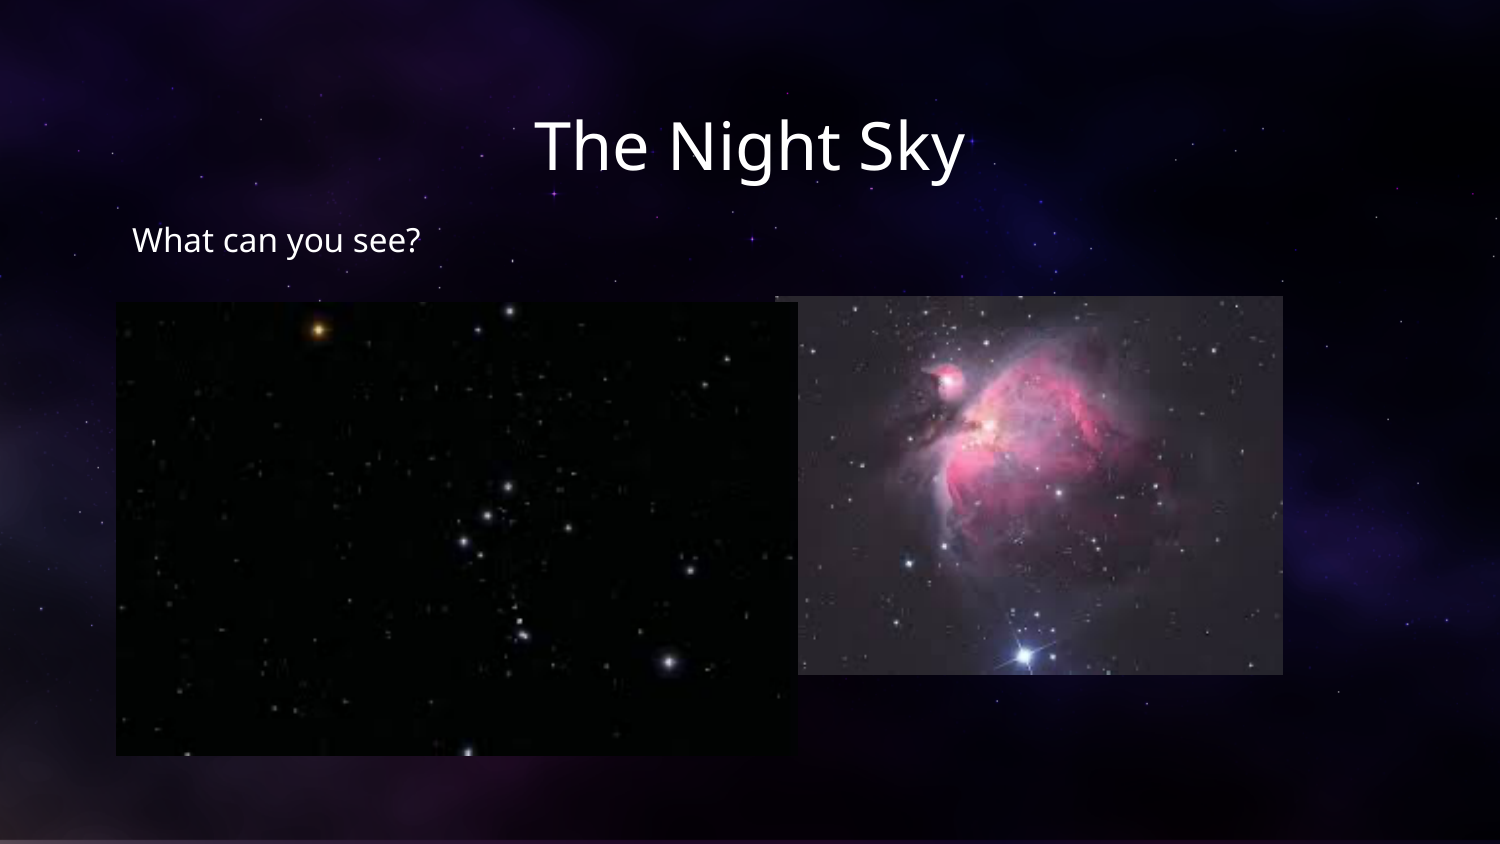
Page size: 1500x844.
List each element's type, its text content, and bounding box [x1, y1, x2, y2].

picture [0, 0, 1500, 844]
title The Night Sky [116, 88, 1383, 183]
list What can you see? [116, 204, 1383, 756]
